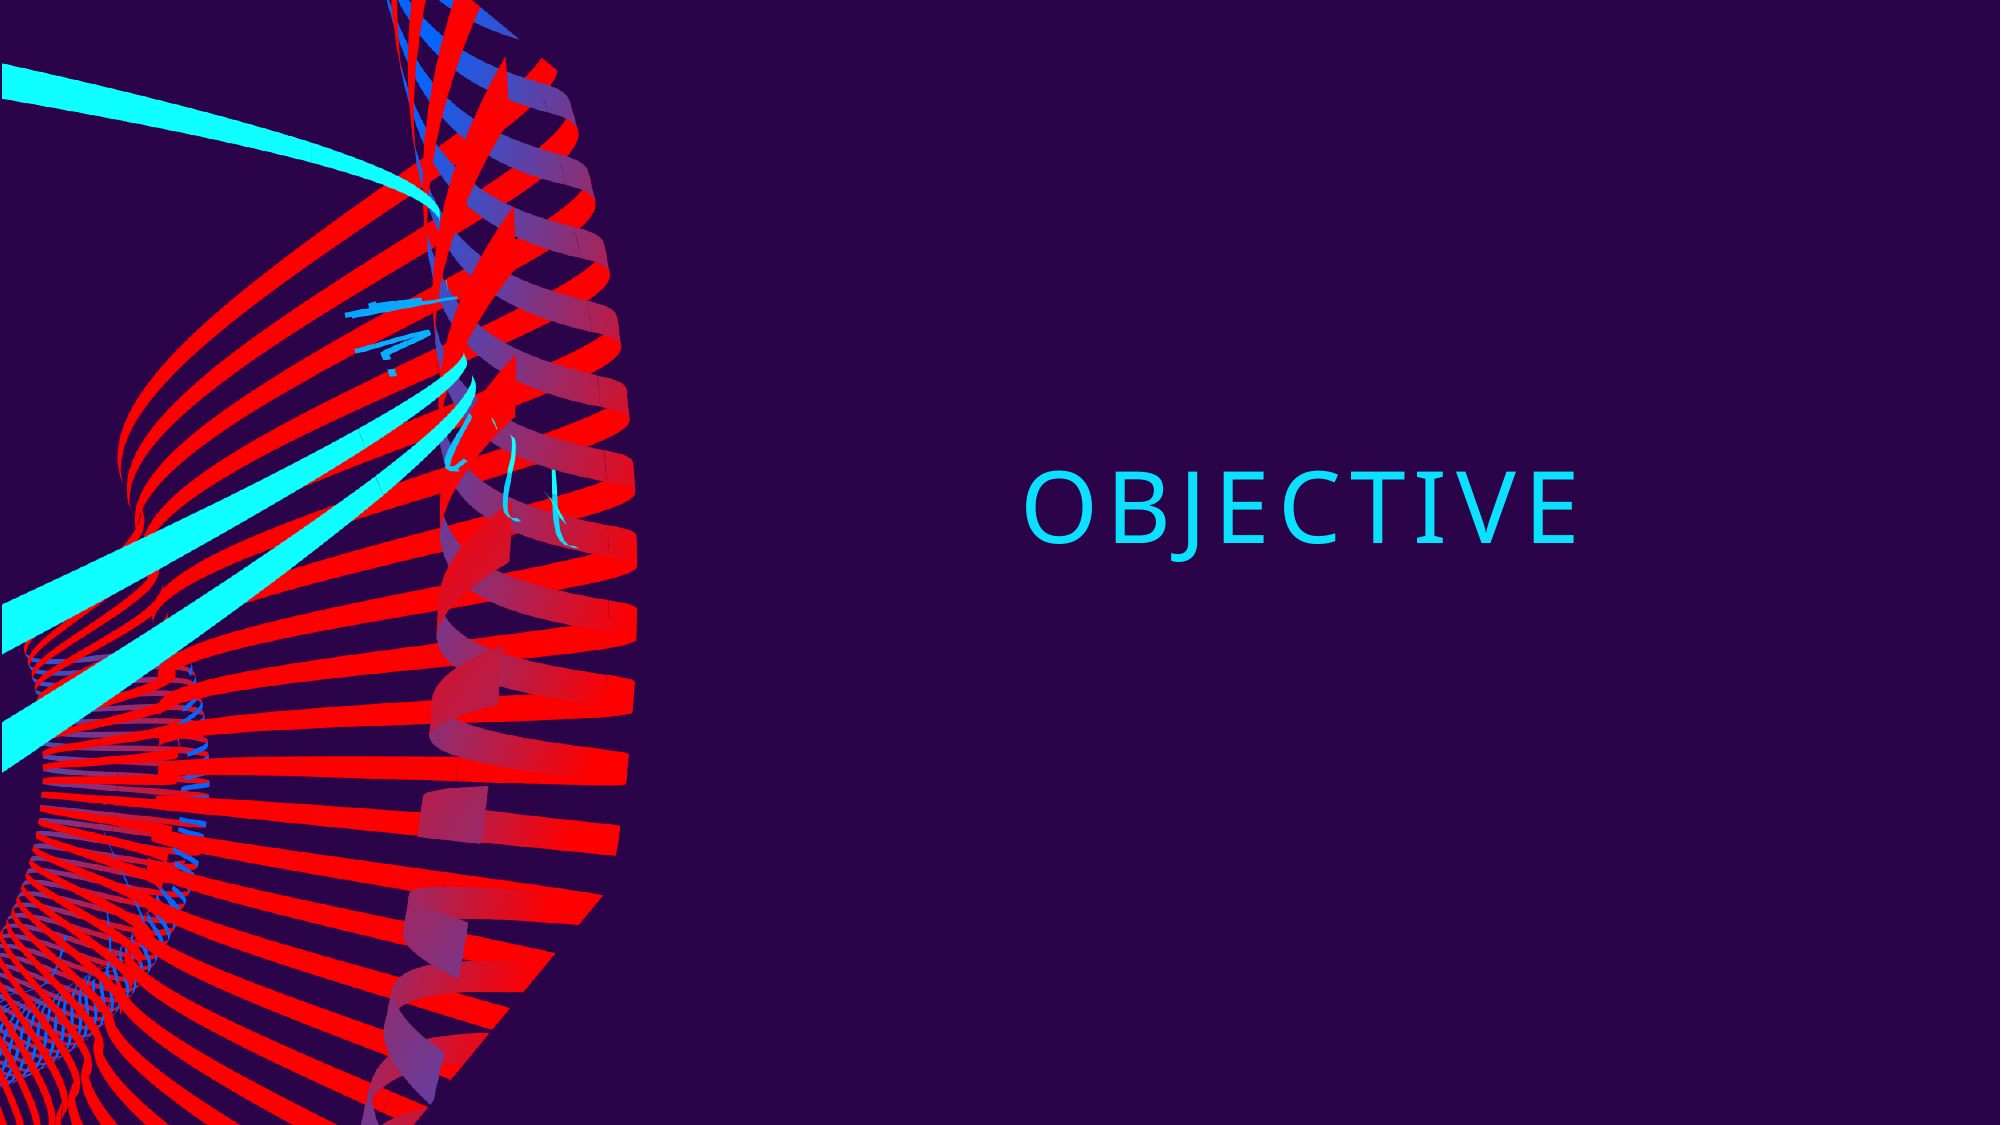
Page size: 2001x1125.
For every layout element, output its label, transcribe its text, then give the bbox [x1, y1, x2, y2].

title Objective [890, 449, 1711, 837]
picture [0, 0, 2000, 1125]
